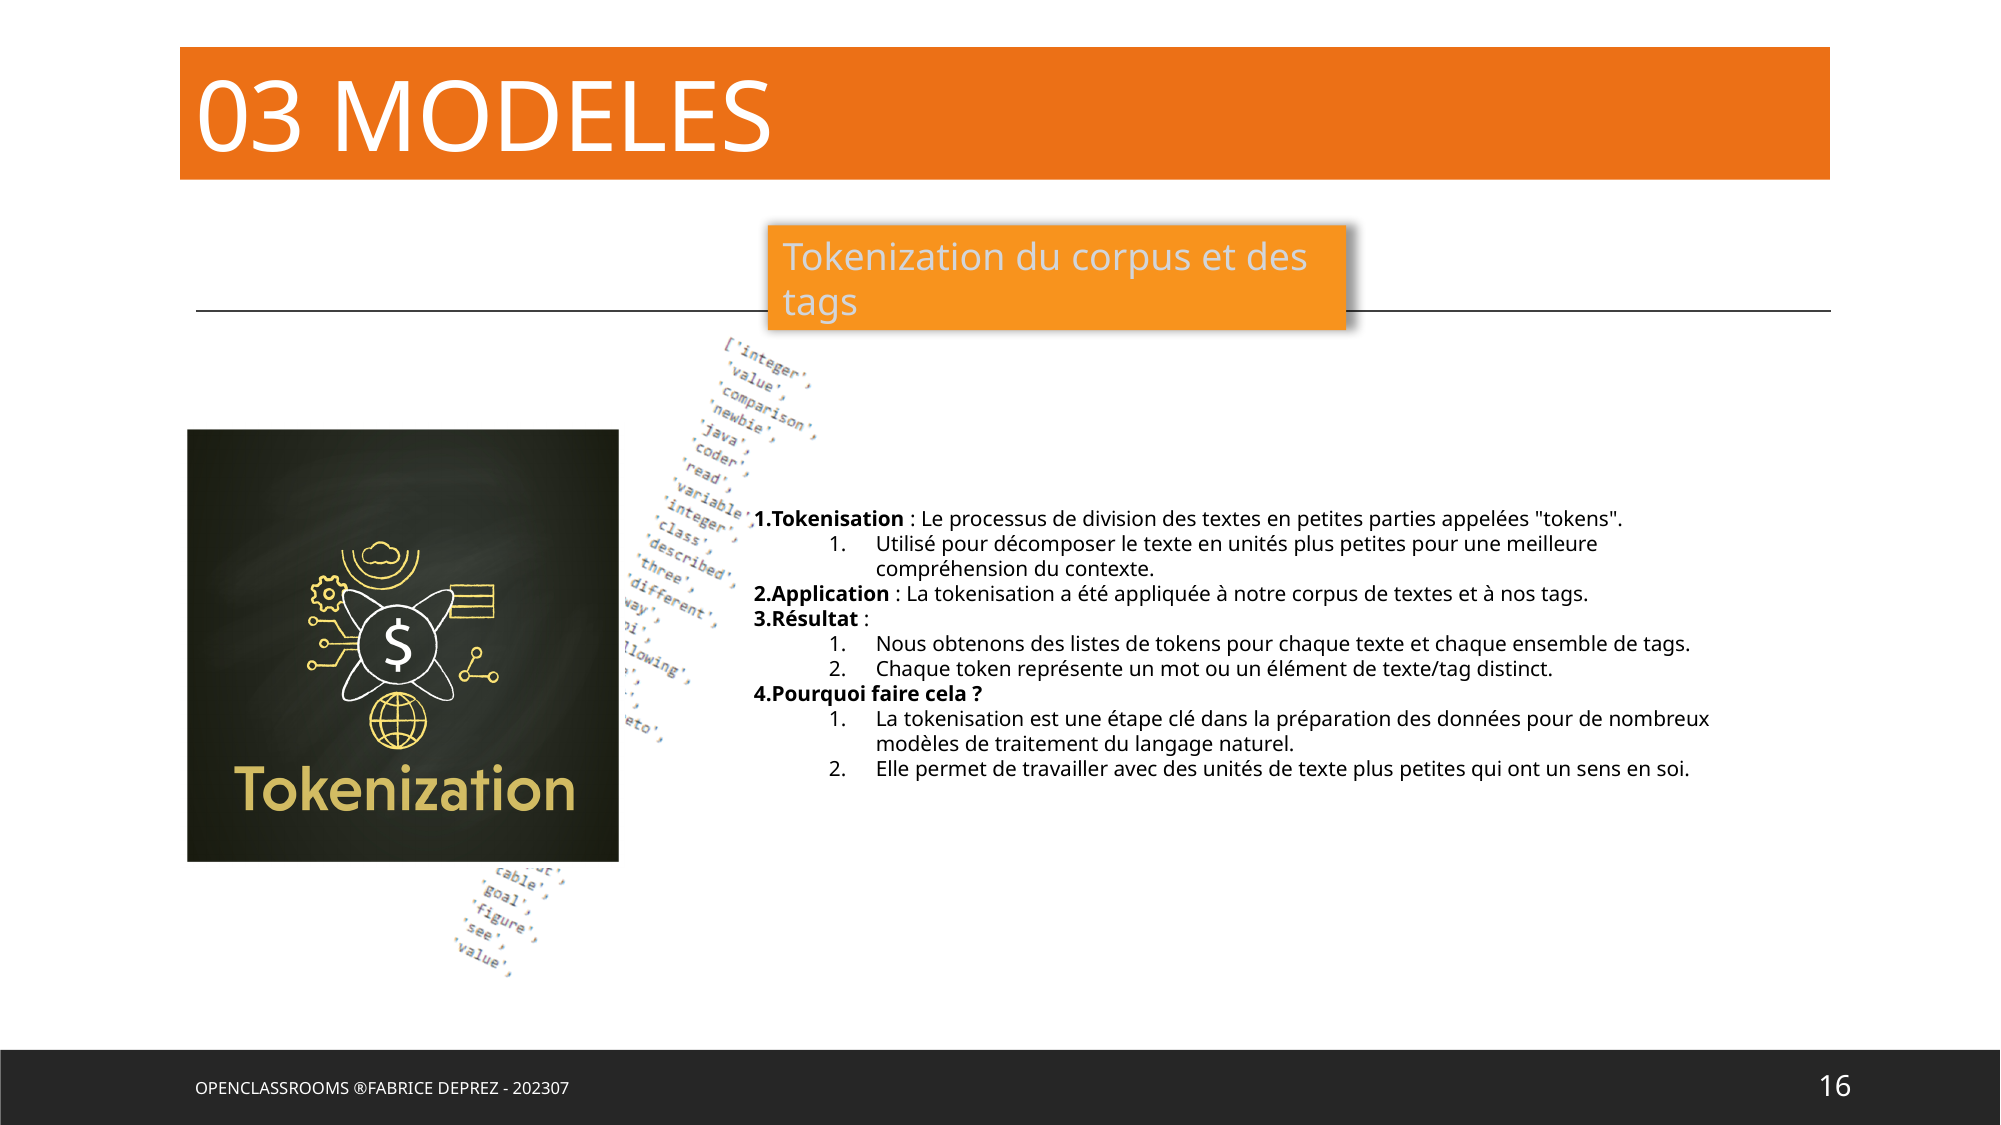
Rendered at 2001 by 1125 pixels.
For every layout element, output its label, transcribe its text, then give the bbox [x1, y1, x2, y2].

text_box Tokenization du corpus et des tags [767, 225, 1347, 331]
title 03 MODELES [180, 47, 1830, 180]
text_box Tokenisation : Le processus de division des textes en petites parties appelées "tokens". Utilisé pour décomposer le texte en unités plus petites pour une meilleure compréhension du contexte. Application : La tokenisation a été appliquée à notre corpus de textes et à nos tags. Résultat : Nous obtenons des listes de tokens pour chaque texte et chaque ensemble de tags. Chaque token représente un mot ou un élément de texte/tag distinct. Pourquoi faire cela ? La tokenisation est une étape clé dans la préparation des données pour de nombreux modèles de traitement du langage naturel. Elle permet de travailler avec des unités de texte plus petites qui ont un sens en soi. [783, 498, 1740, 789]
slide_number 16 [1803, 1057, 1932, 1118]
picture [179, 315, 911, 1033]
footer openclassrooms ®Fabrice Deprez - 202307 [180, 1057, 1299, 1118]
